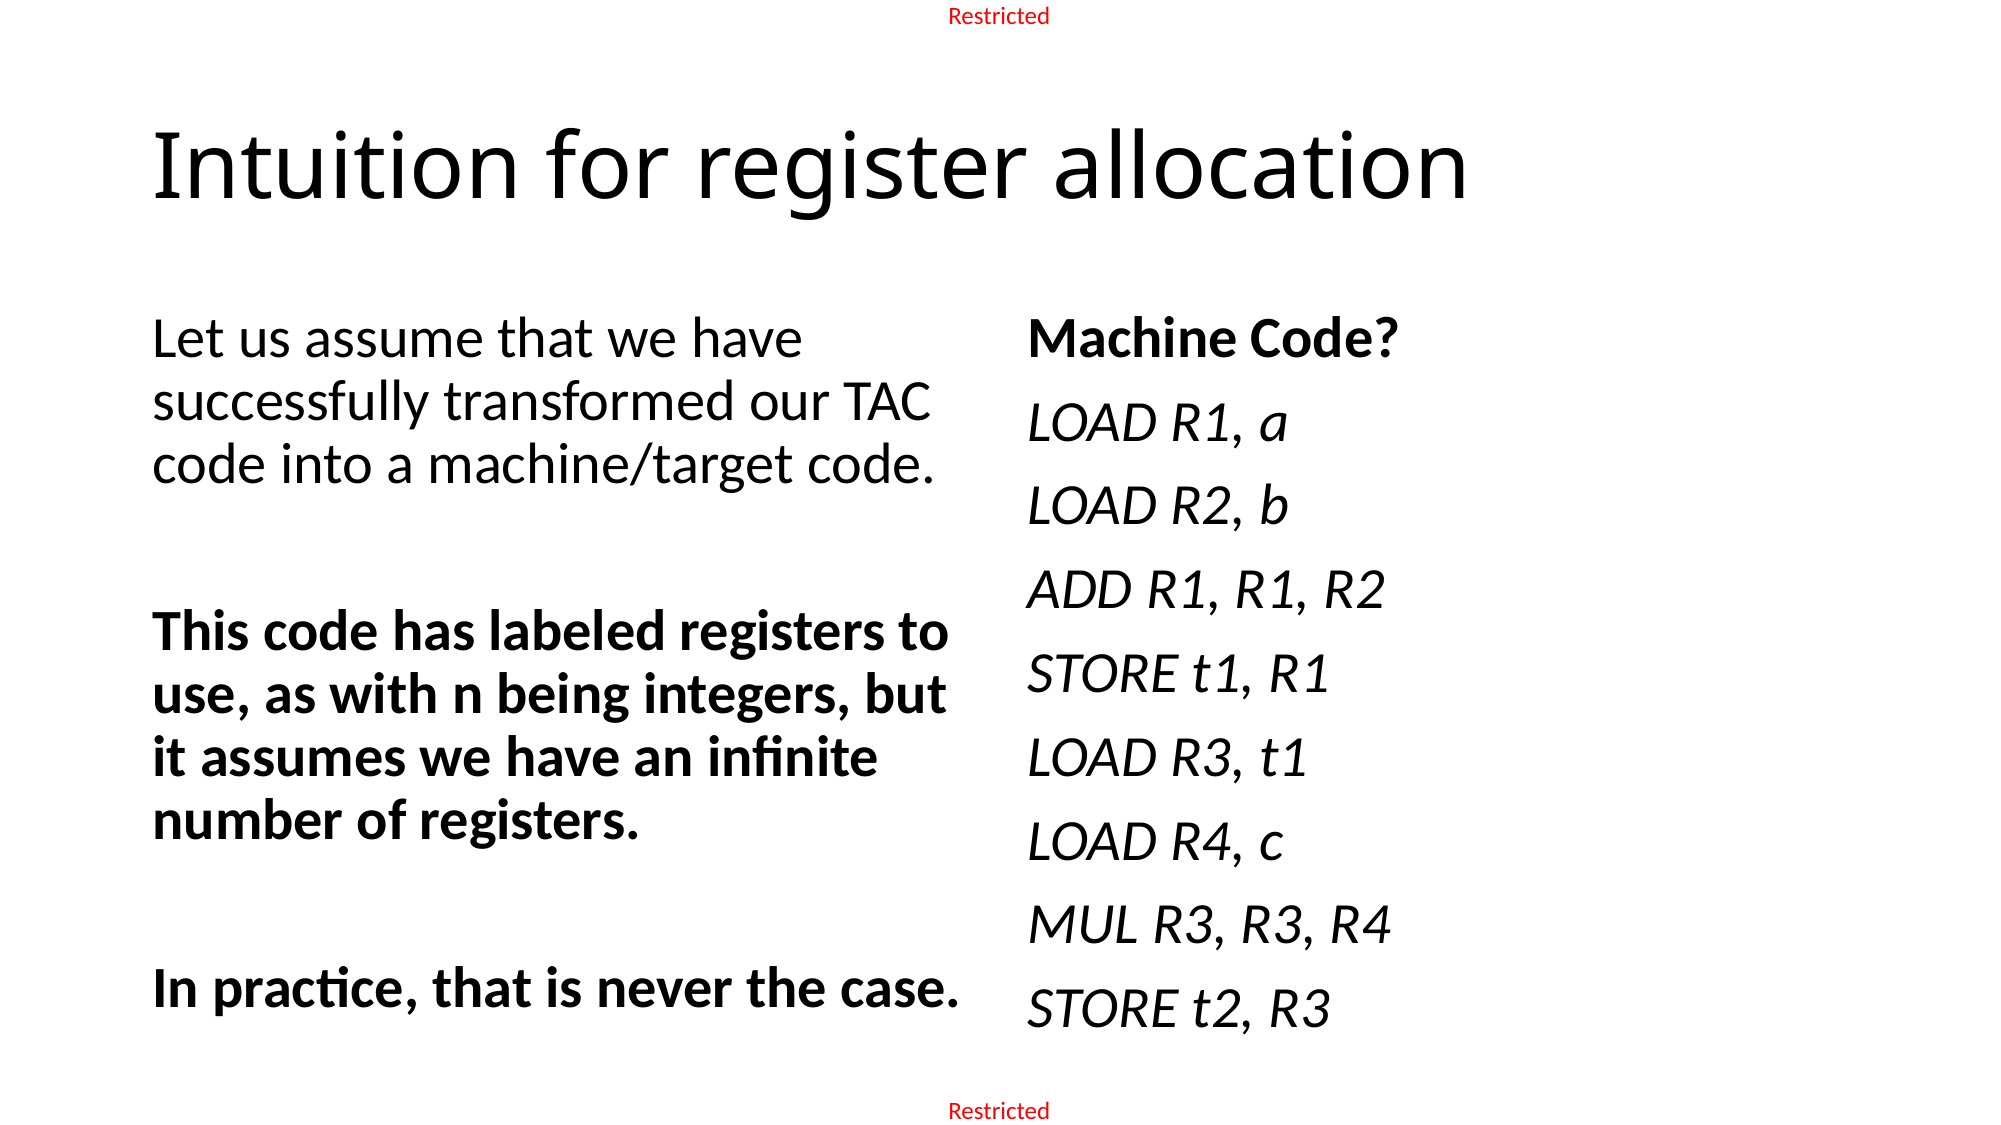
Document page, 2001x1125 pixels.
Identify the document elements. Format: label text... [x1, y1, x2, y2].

list Machine Code? LOAD R1, a LOAD R2, b ADD R1, R1, R2 STORE t1, R1 LOAD R3, t1 LOAD R4, c MUL R3, R3, R4 STORE t2, R3 [1012, 299, 1863, 1125]
title Intuition for register allocation [137, 59, 1863, 278]
